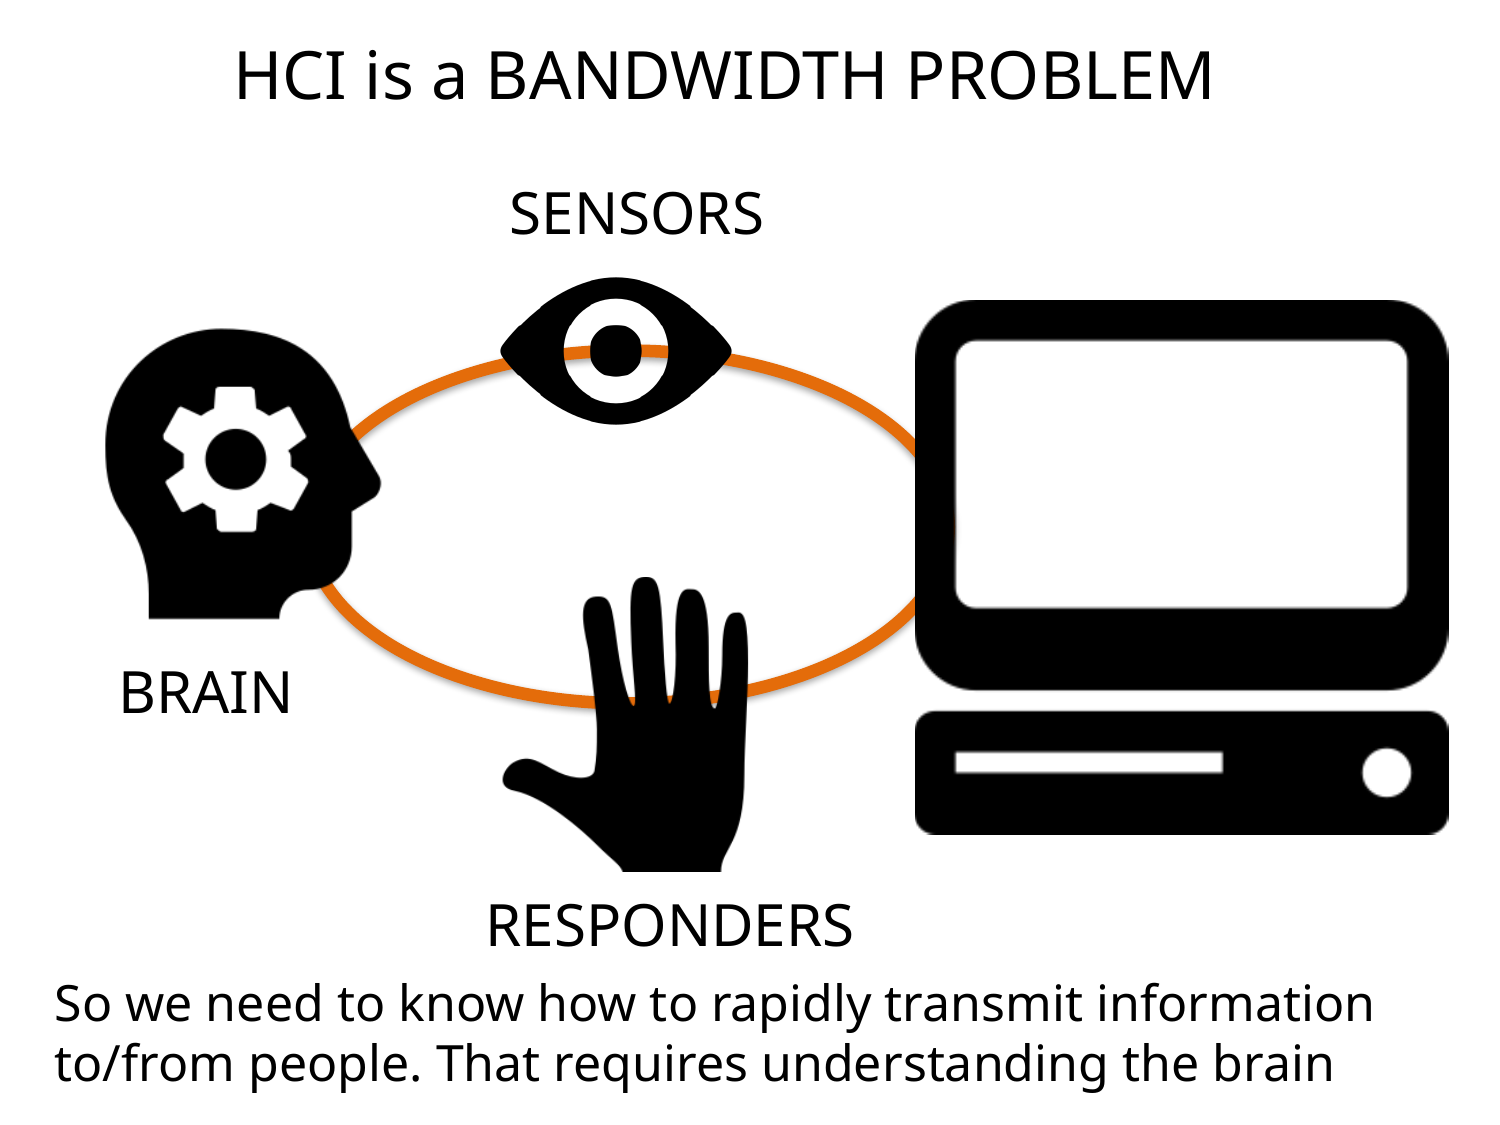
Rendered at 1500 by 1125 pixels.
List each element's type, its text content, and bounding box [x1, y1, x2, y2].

text_box RESPONDERS [470, 881, 870, 963]
picture [61, 300, 410, 649]
picture [490, 577, 785, 872]
text_box SENSORS [495, 168, 780, 254]
picture [914, 300, 1449, 835]
text_box BRAIN [103, 657, 309, 733]
picture [490, 225, 741, 476]
text_box So we need to know how to rapidly transmit information to/from people. That requires understanding the brain [40, 963, 1479, 1099]
text_box [408, 361, 909, 686]
text_box HCI is a BANDWIDTH PROBLEM [218, 25, 1232, 120]
